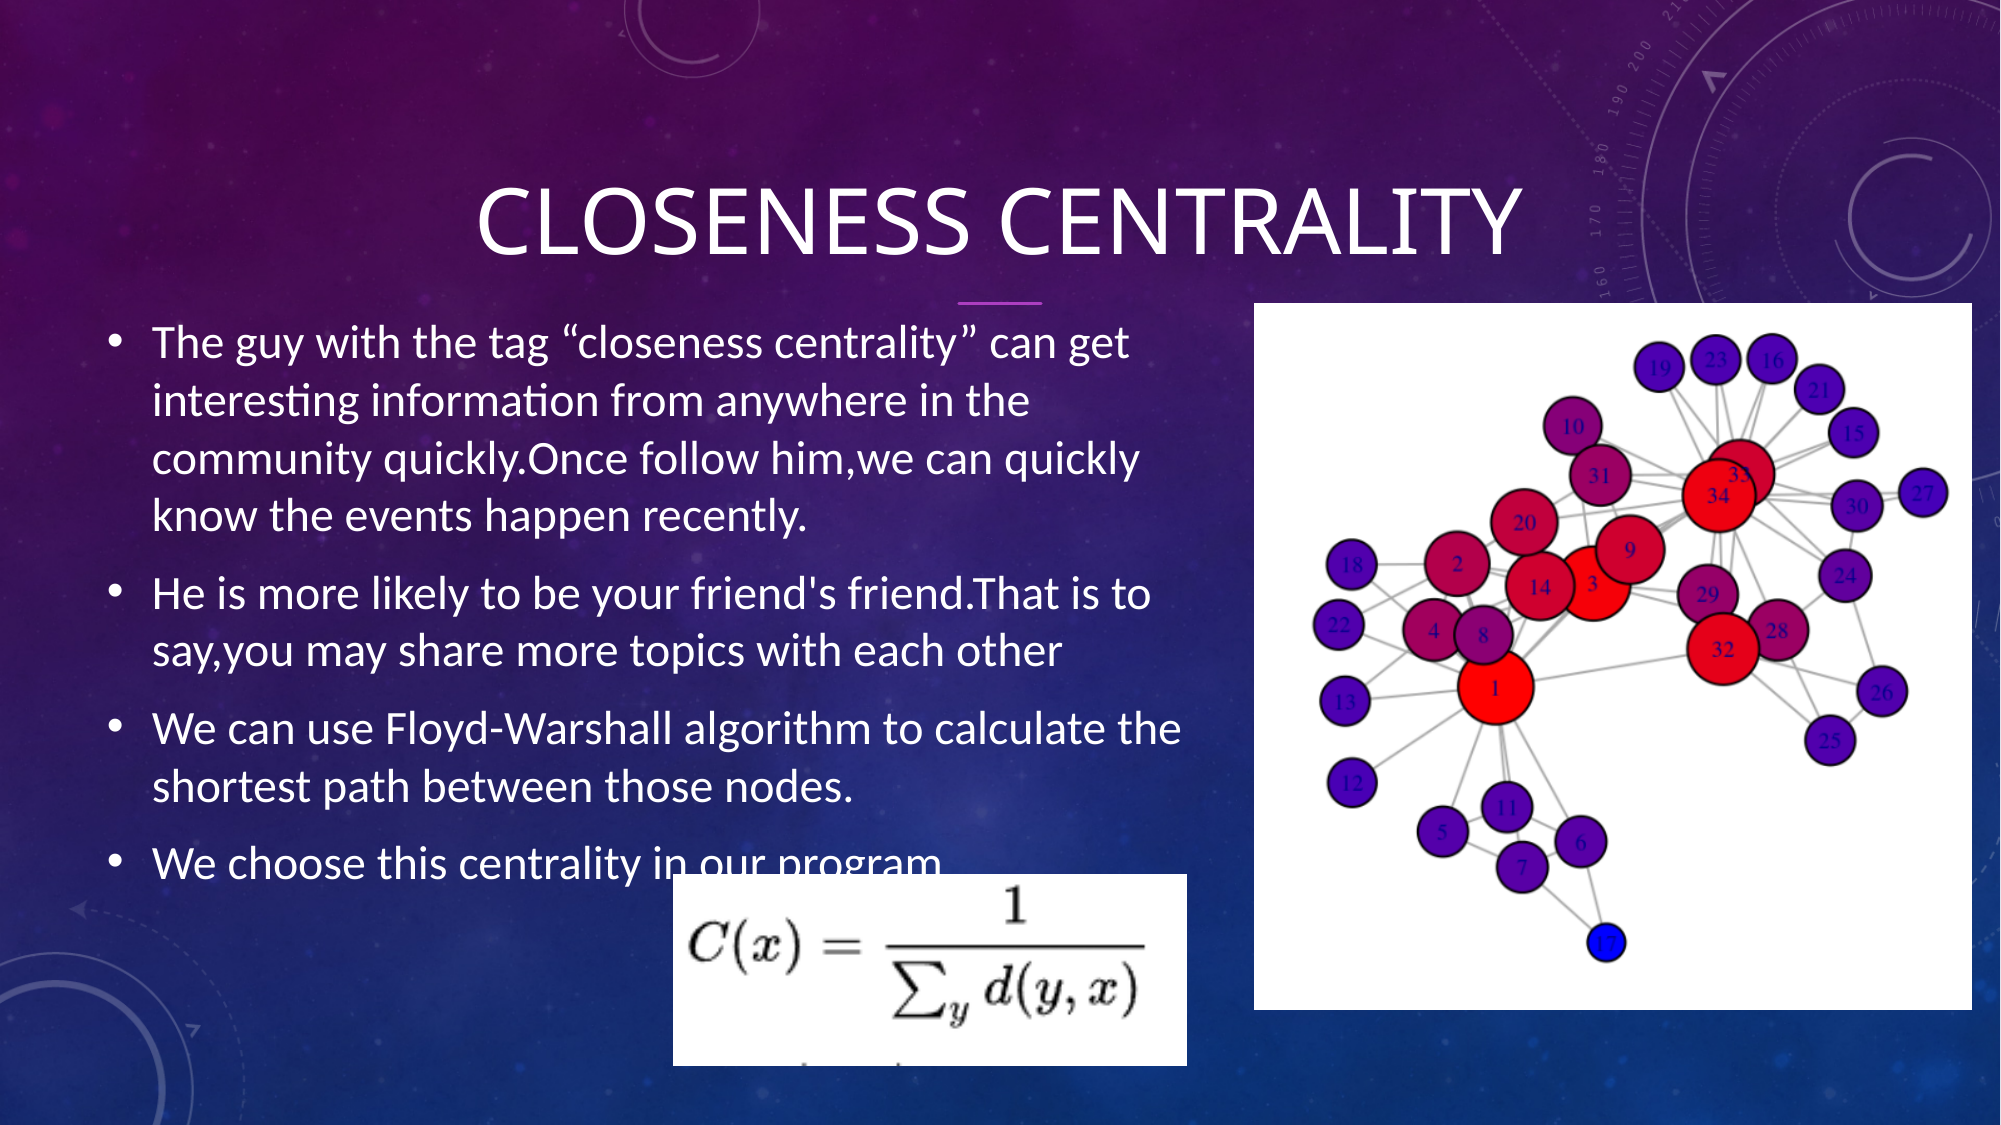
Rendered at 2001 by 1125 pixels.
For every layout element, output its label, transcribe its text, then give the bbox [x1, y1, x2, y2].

picture [0, 0, 2001, 1125]
list The guy with the tag “closeness centrality” can get interesting information from anywhere in the community quickly.Once follow him,we can quickly know the events happen recently. He is more likely to be your friend's friend.That is to say,you may share more topics with each other We can use Floyd-Warshall algorithm to calculate the shortest path between those nodes. We choose this centrality in our program [91, 303, 1213, 1089]
title Closeness Centrality [112, 87, 1888, 281]
